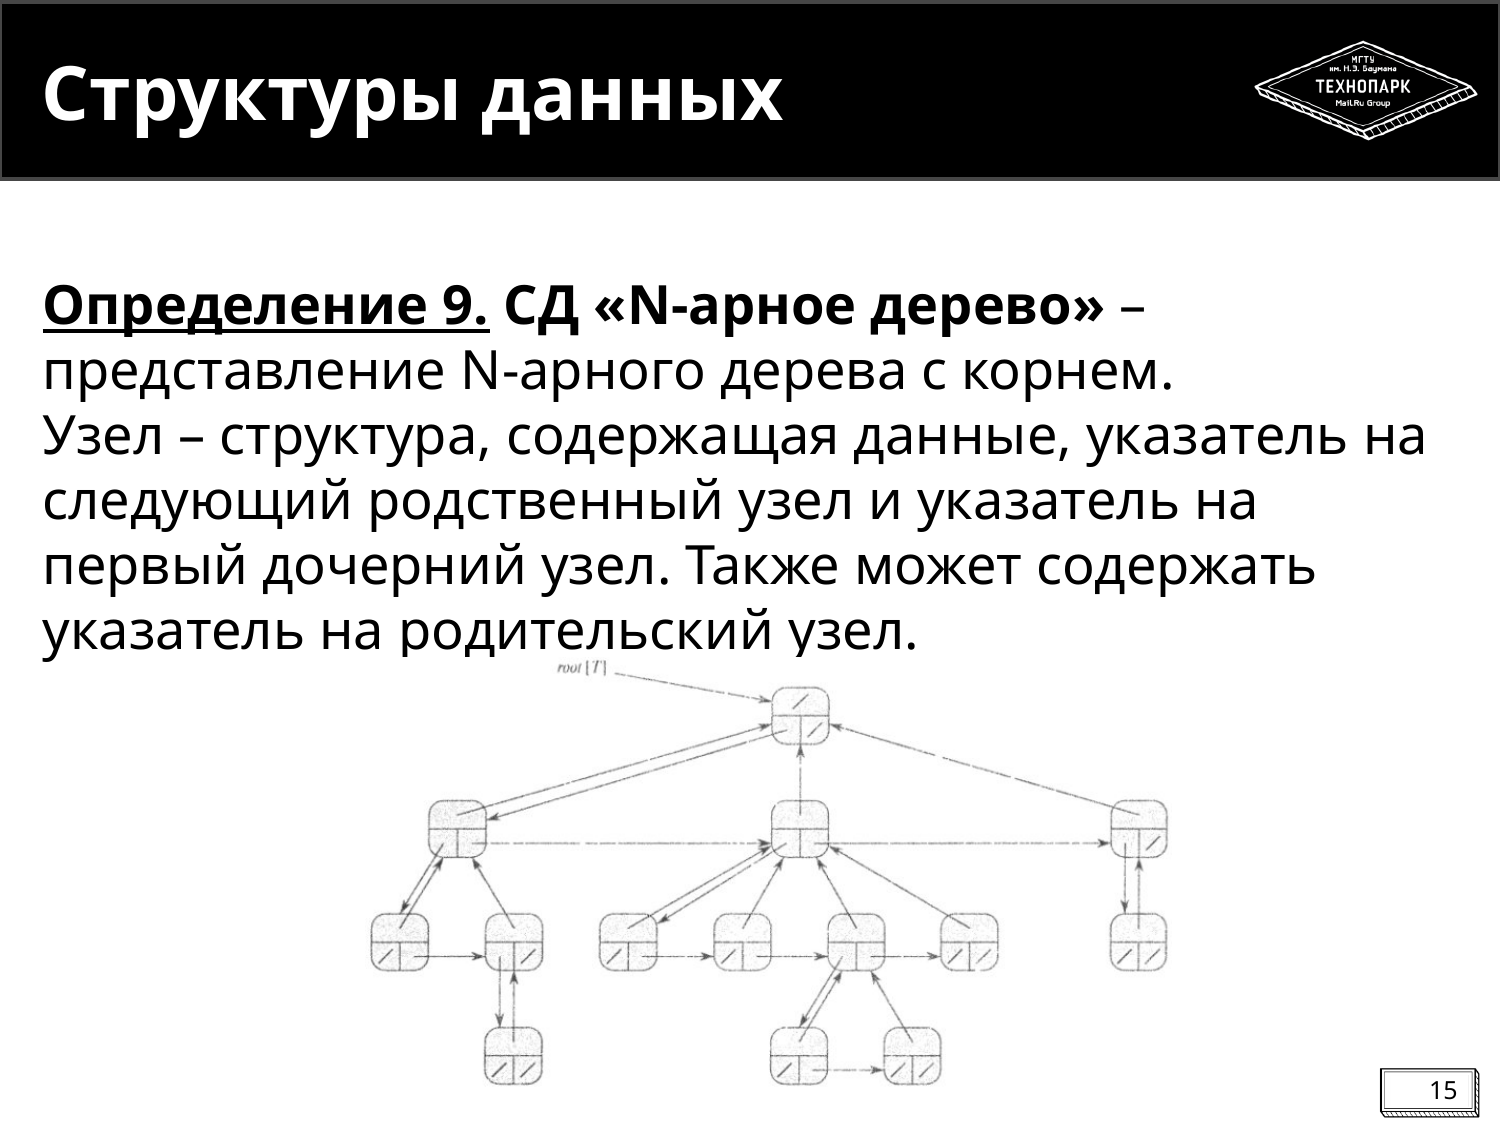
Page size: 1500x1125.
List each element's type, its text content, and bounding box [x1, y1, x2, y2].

picture [1366, 1060, 1495, 1125]
list Определение 9. СД «N-арное дерево» – представление N-арного дерева с корнем. Узел – структура, содержащая данные, указатель на следующий родственный узел и указатель на первый дочерний узел. Также может содержать указатель на родительский узел. [27, 262, 1475, 1050]
picture [365, 656, 1173, 1093]
title Структуры данных [26, 15, 1250, 166]
slide_number 15 [1130, 1069, 1473, 1114]
picture [1250, 19, 1492, 162]
